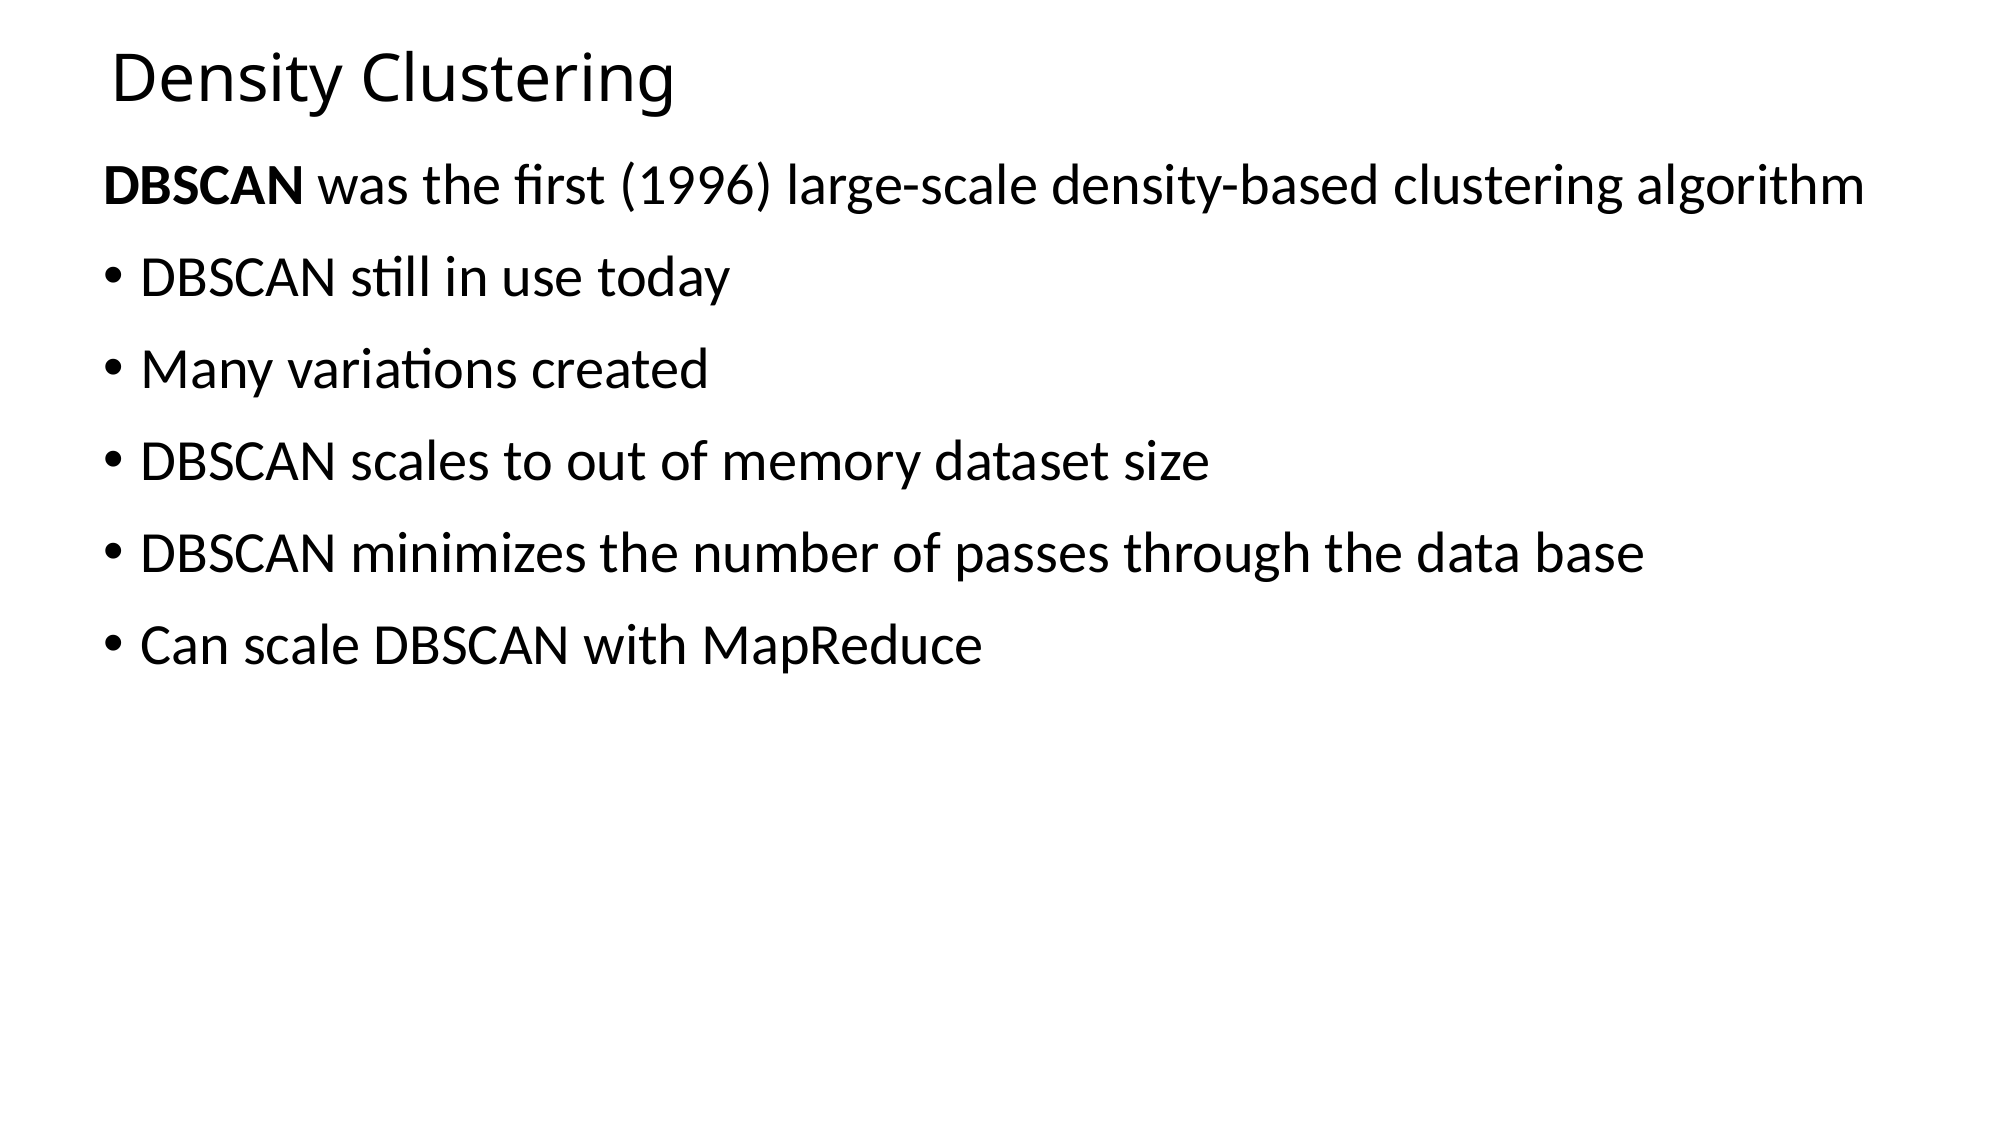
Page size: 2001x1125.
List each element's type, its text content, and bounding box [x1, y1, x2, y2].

title Density Clustering [95, 36, 1821, 124]
list DBSCAN was the first (1996) large-scale density-based clustering algorithm DBSCAN still in use today Many variations created DBSCAN scales to out of memory dataset size DBSCAN minimizes the number of passes through the data base Can scale DBSCAN with MapReduce [88, 146, 1946, 1067]
